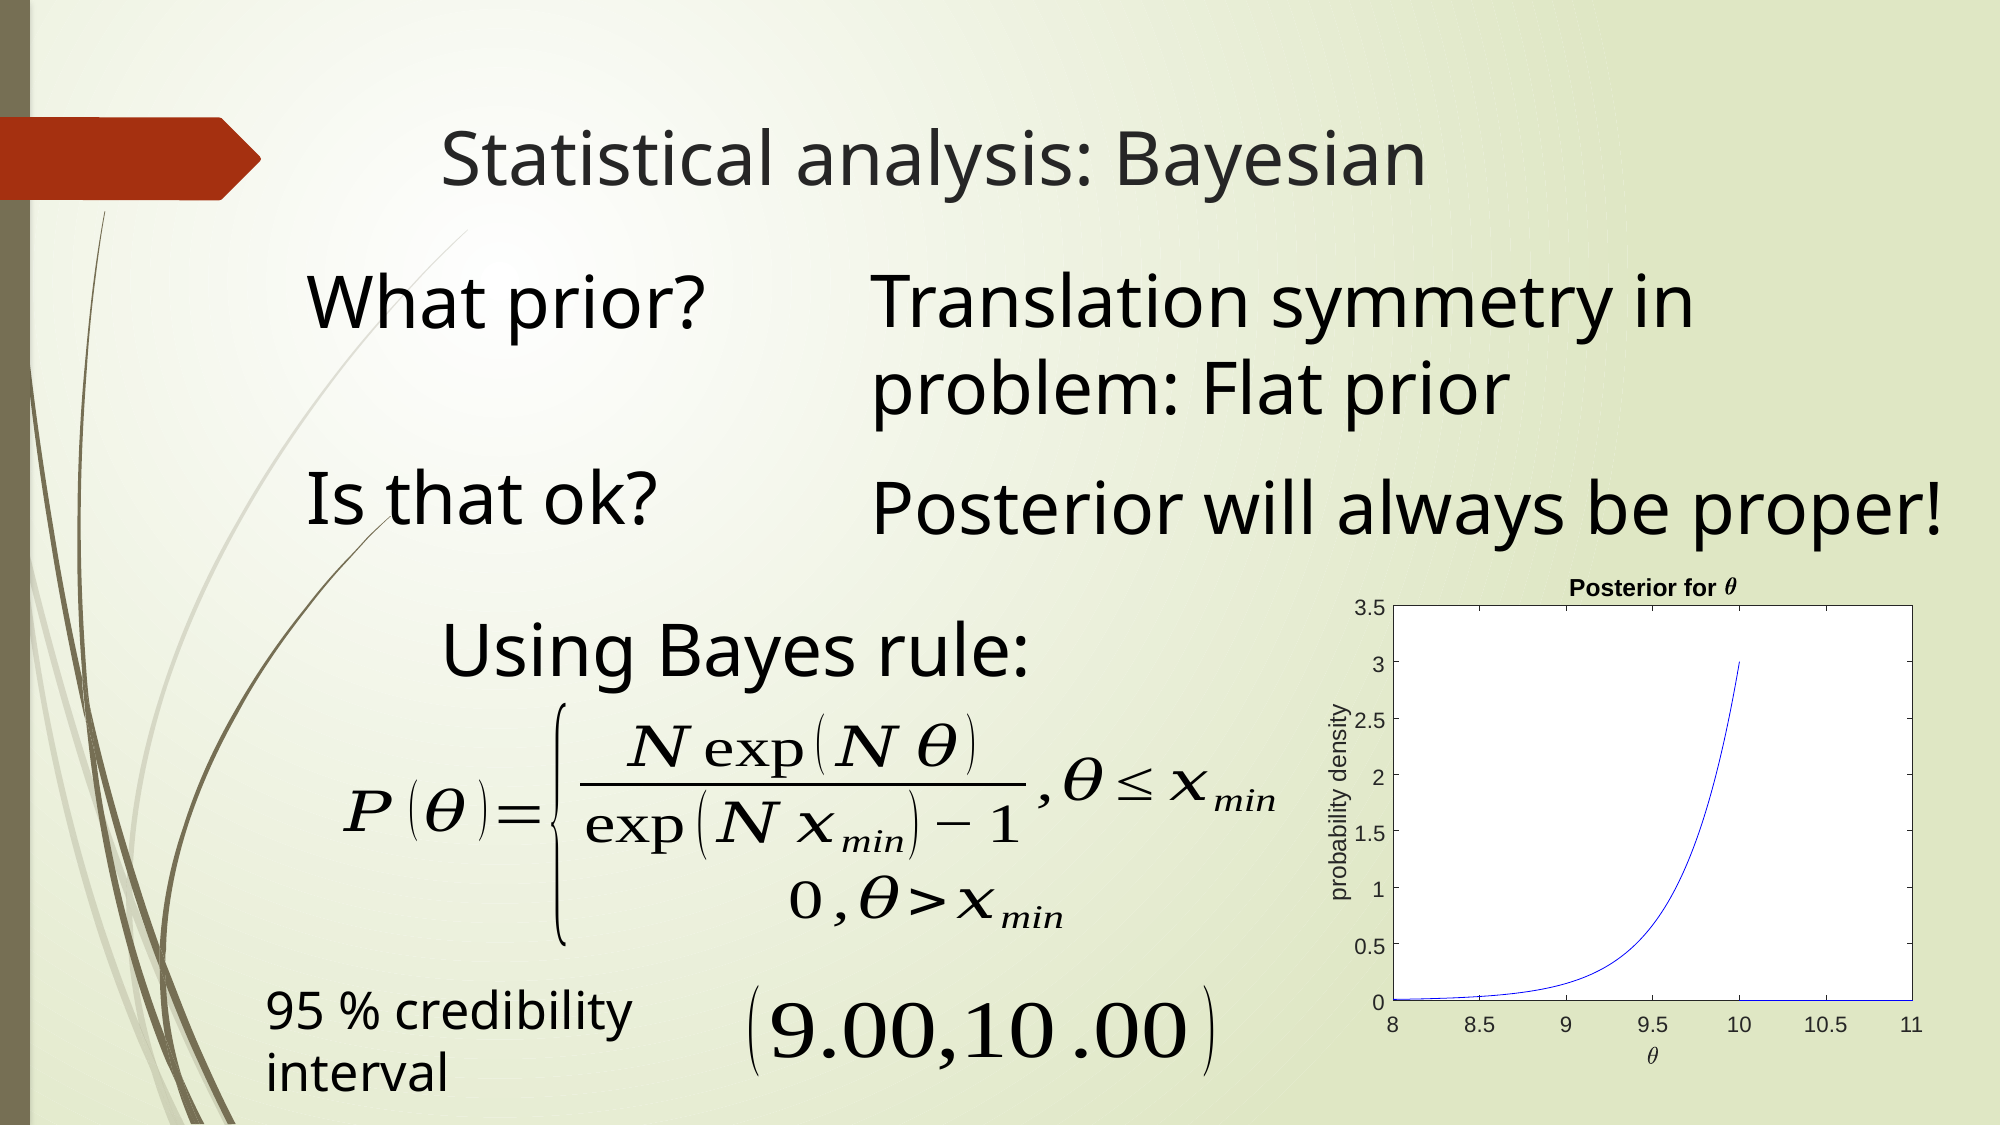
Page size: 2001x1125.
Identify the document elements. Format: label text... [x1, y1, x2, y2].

text_box Using Bayes rule: [425, 596, 1300, 699]
title Statistical analysis: Bayesian [425, 102, 1888, 313]
text_box Posterior will always be proper! [855, 454, 2000, 557]
text_box Is that ok? [292, 444, 1296, 547]
text_box 95 % credibility interval [250, 969, 765, 1110]
text_box What prior? [292, 248, 855, 351]
text_box Translation symmetry in problem: Flat prior [855, 246, 1859, 437]
picture [1305, 566, 1976, 1069]
